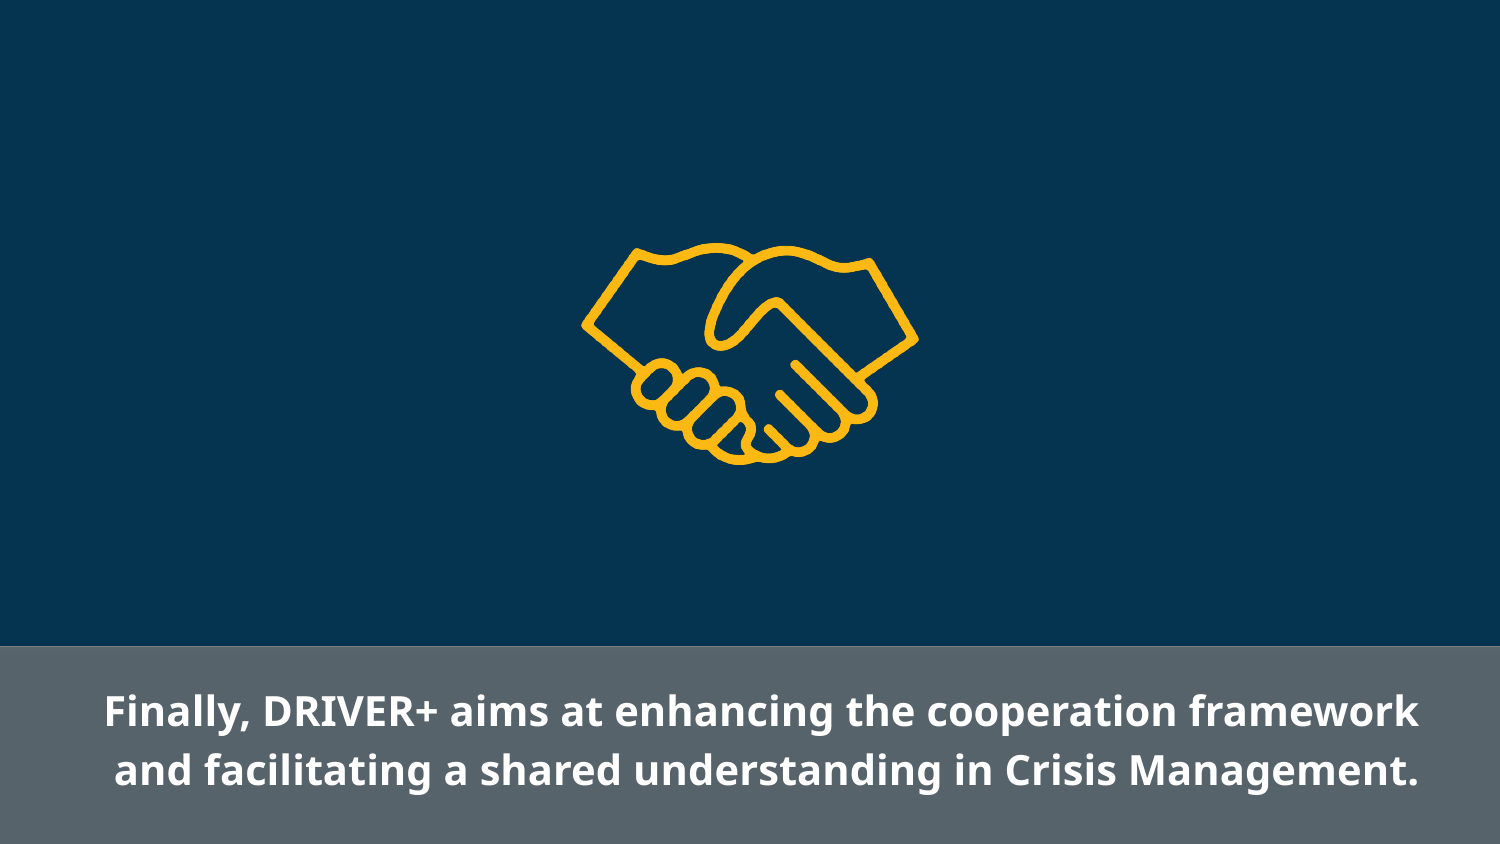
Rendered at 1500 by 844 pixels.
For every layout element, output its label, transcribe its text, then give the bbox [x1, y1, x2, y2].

picture [568, 86, 932, 600]
text_box [0, 646, 1500, 844]
text_box [0, 0, 1500, 645]
text_box Finally, DRIVER+ aims at enhancing the cooperation framework and facilitating a shared understanding in Crisis Management. [58, 677, 1475, 807]
